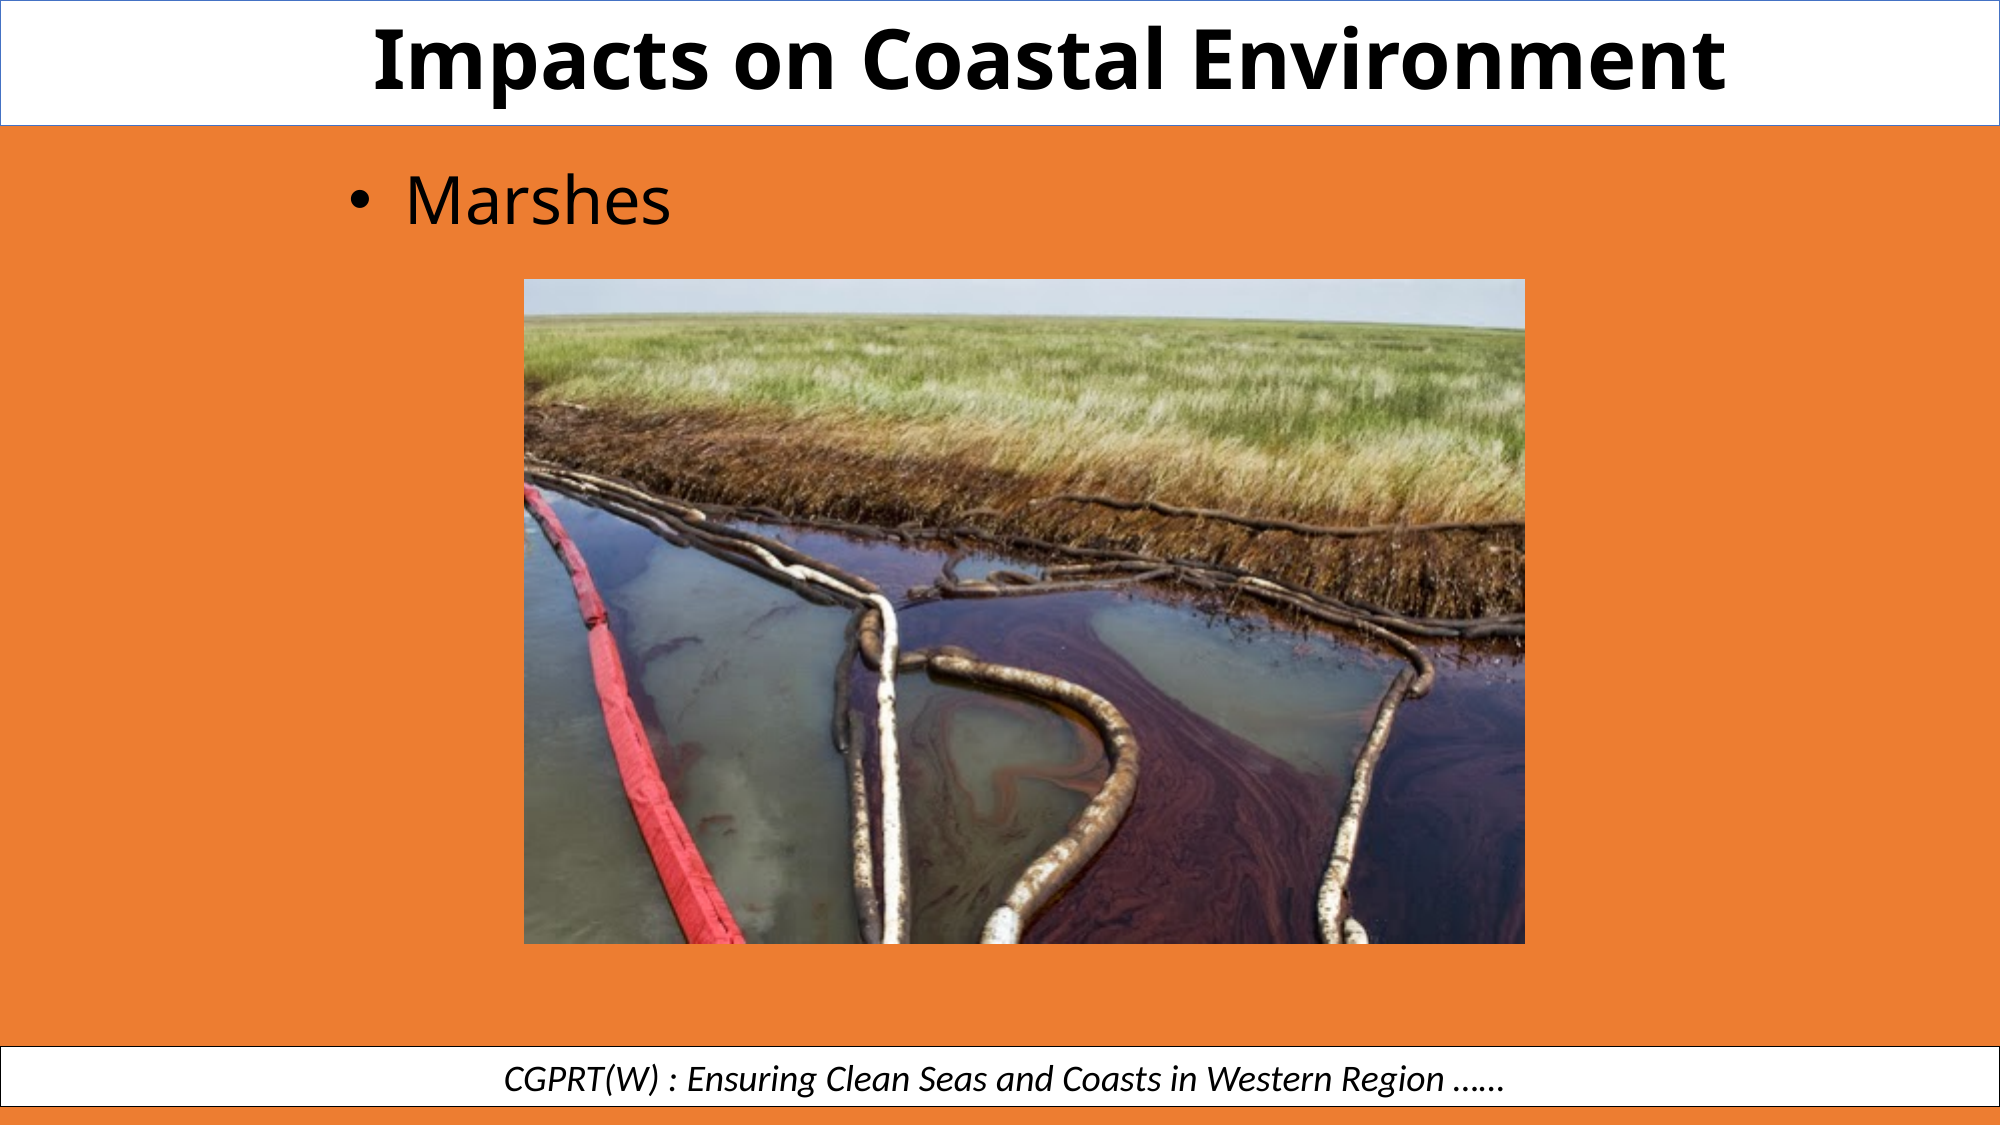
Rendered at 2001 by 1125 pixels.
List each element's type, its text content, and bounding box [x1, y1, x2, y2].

text_box CGPRT(W) : Ensuring Clean Seas and Coasts in Western Region …… [0, 1046, 2000, 1107]
text_box [0, 0, 2000, 126]
text_box Impacts on Coastal Environment [365, 14, 1767, 111]
text_box Marshes [333, 130, 688, 246]
picture [524, 279, 1525, 944]
